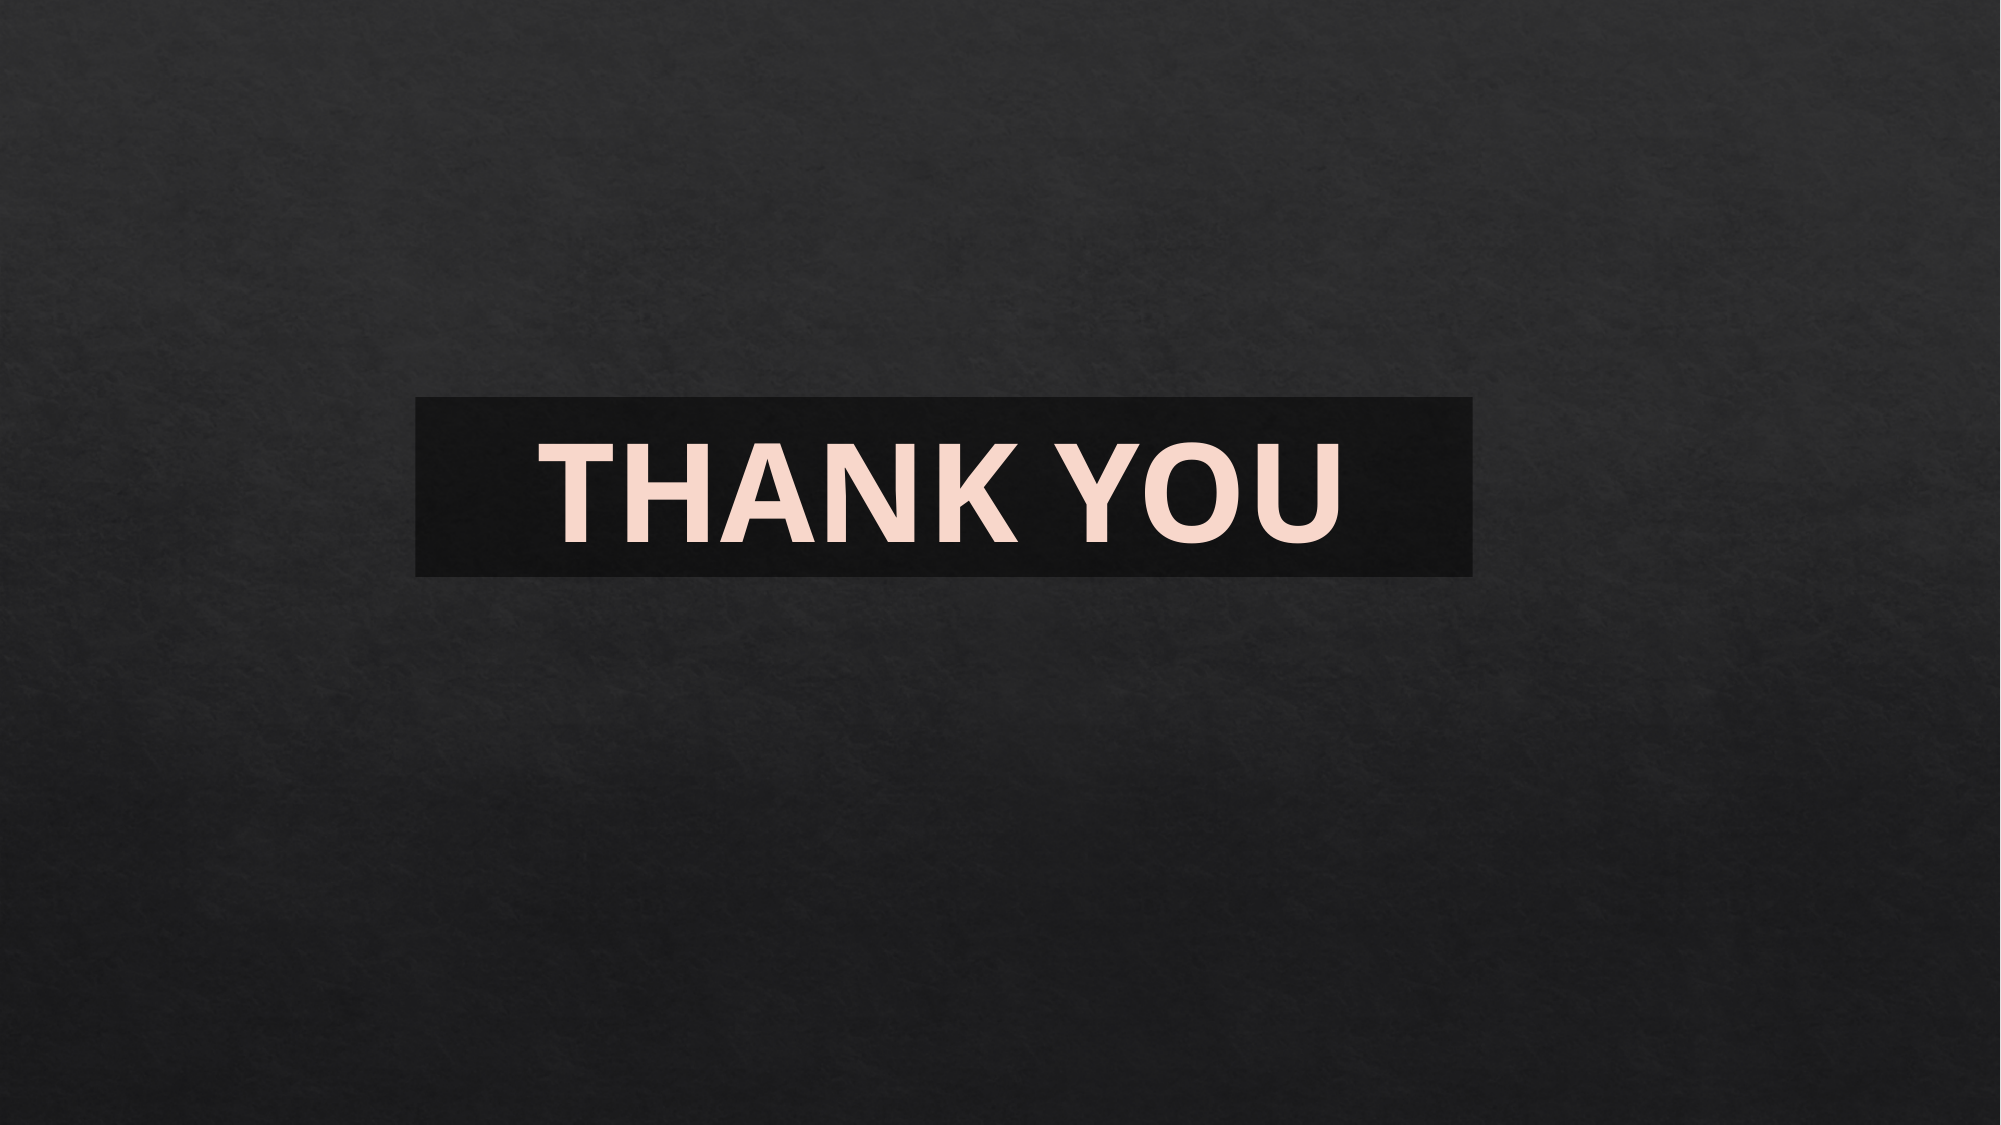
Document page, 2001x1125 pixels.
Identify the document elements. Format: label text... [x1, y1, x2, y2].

text_box THANK YOU [415, 397, 1473, 577]
